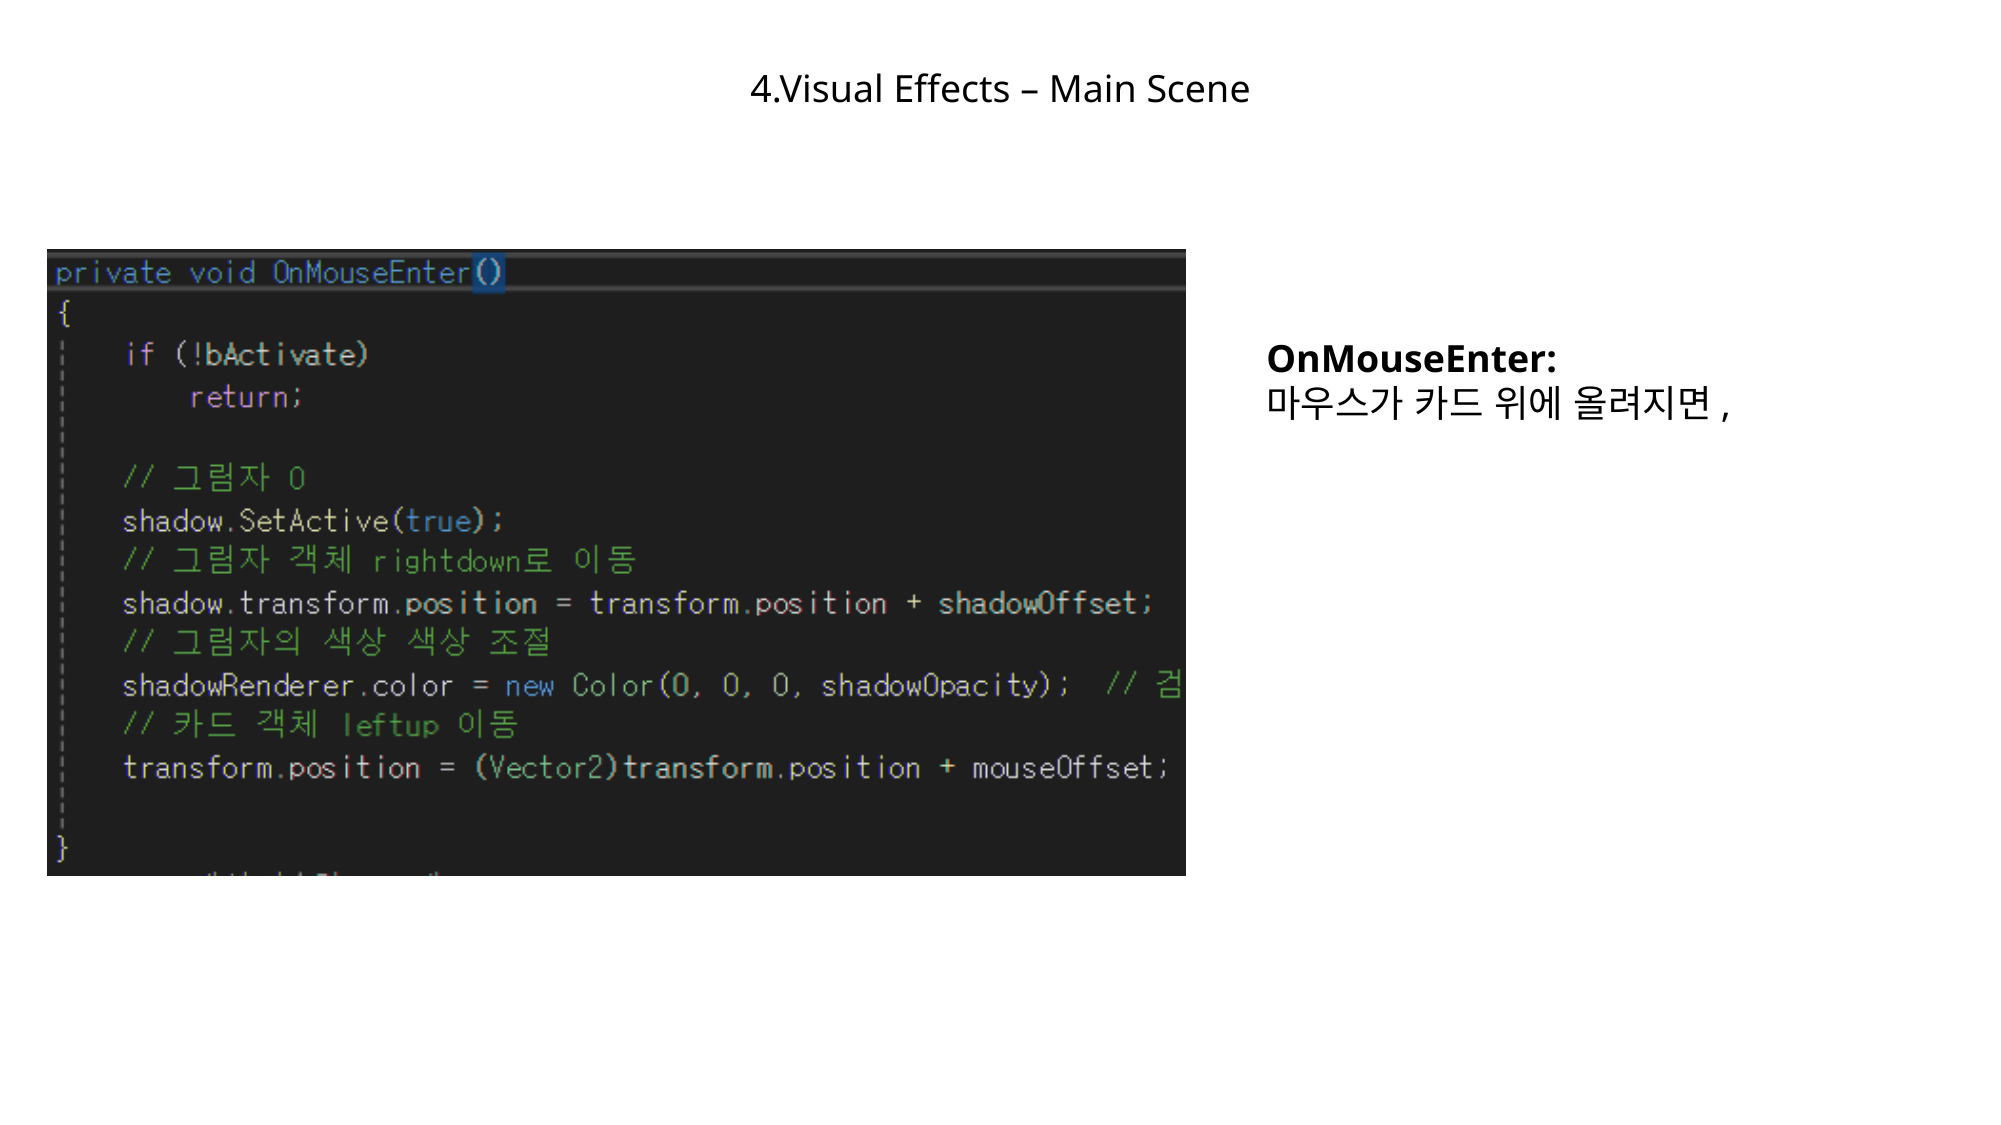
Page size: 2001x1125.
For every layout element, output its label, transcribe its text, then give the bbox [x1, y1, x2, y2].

text_box 4.Visual Effects – Main Scene [501, 57, 1500, 163]
text_box OnMouseEnter​: 마우스가 카드 위에 올려지면, [1251, 327, 1875, 433]
picture [47, 249, 1186, 877]
